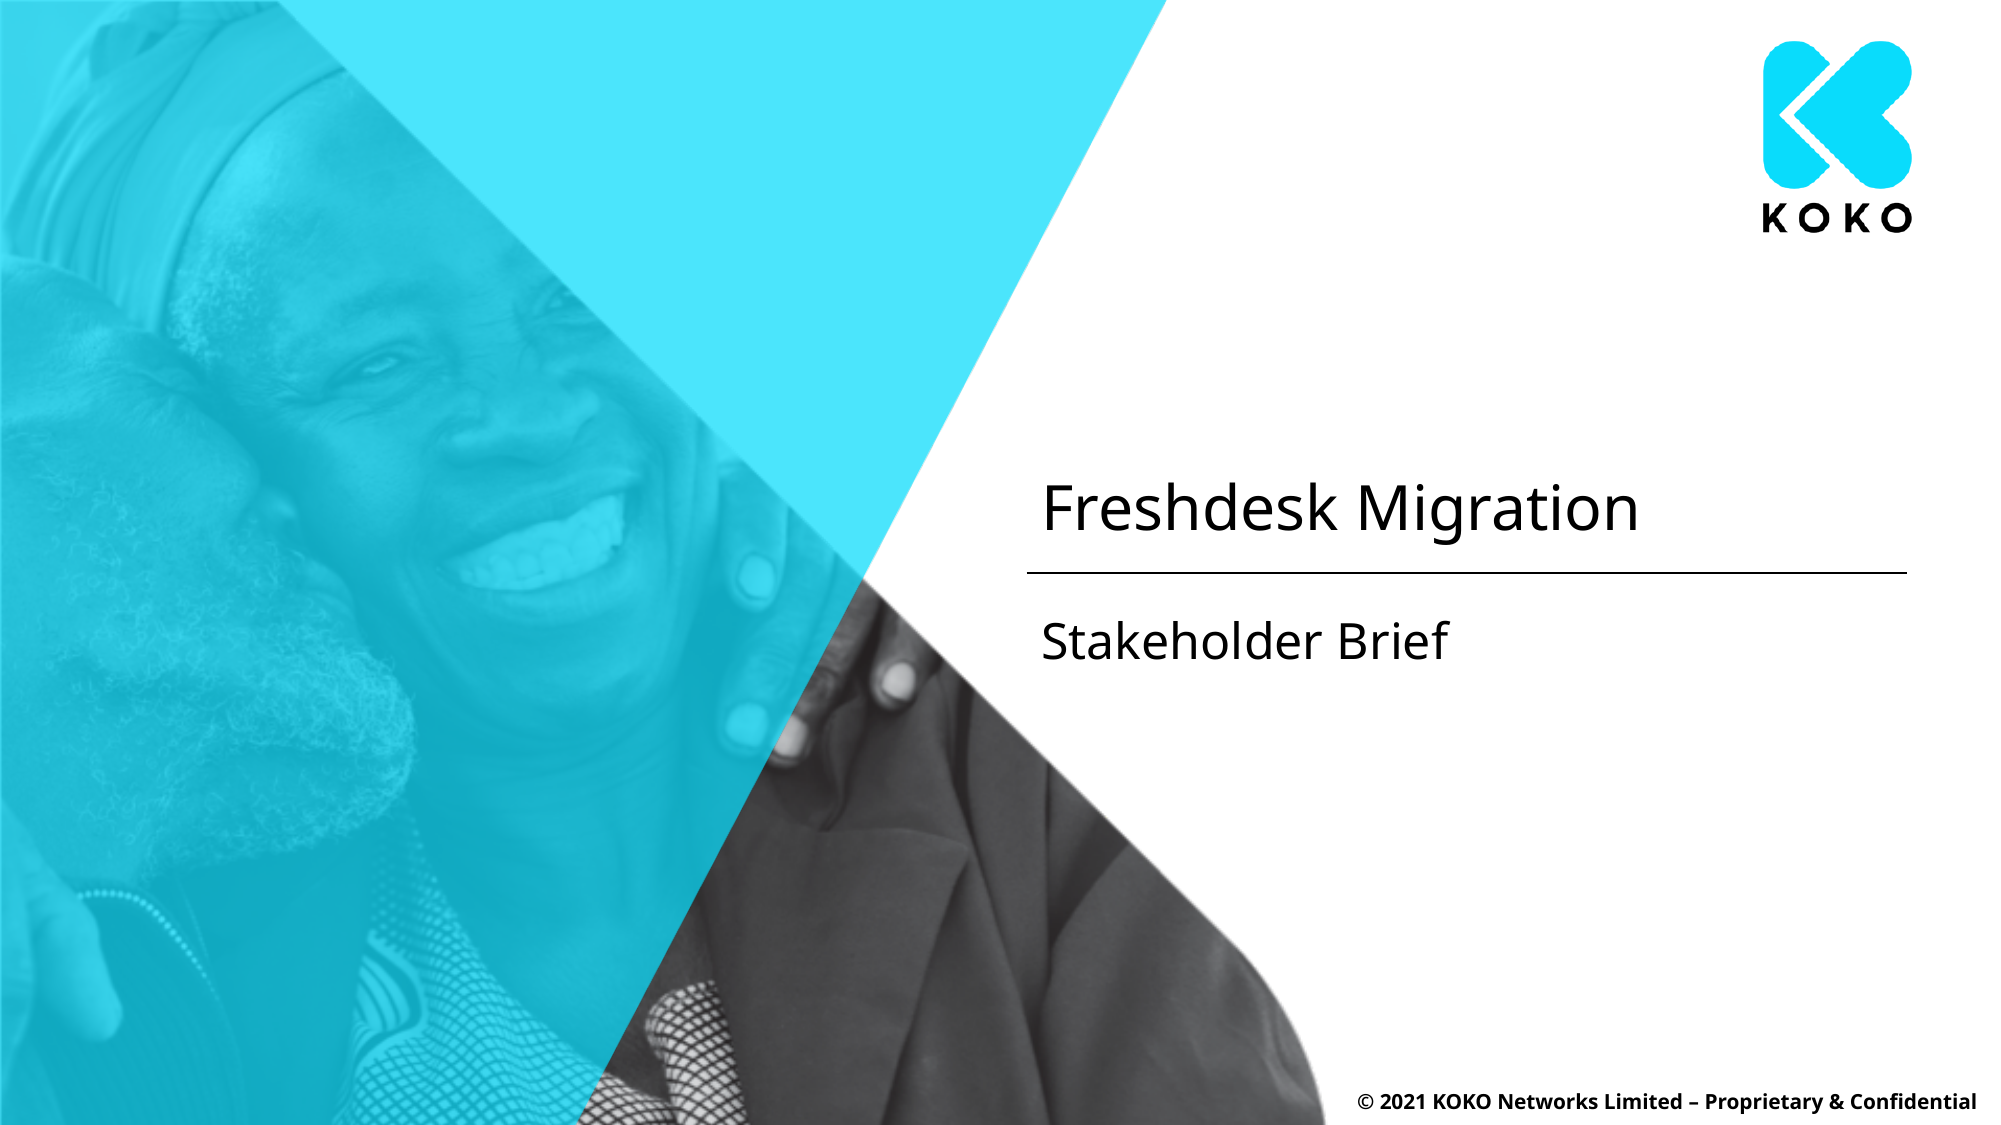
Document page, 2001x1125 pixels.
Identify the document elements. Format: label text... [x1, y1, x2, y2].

title Freshdesk Migration [1026, 449, 1908, 572]
picture [1710, 17, 1960, 266]
subtitle Stakeholder Brief [1026, 608, 1908, 732]
picture [0, 0, 1328, 1125]
